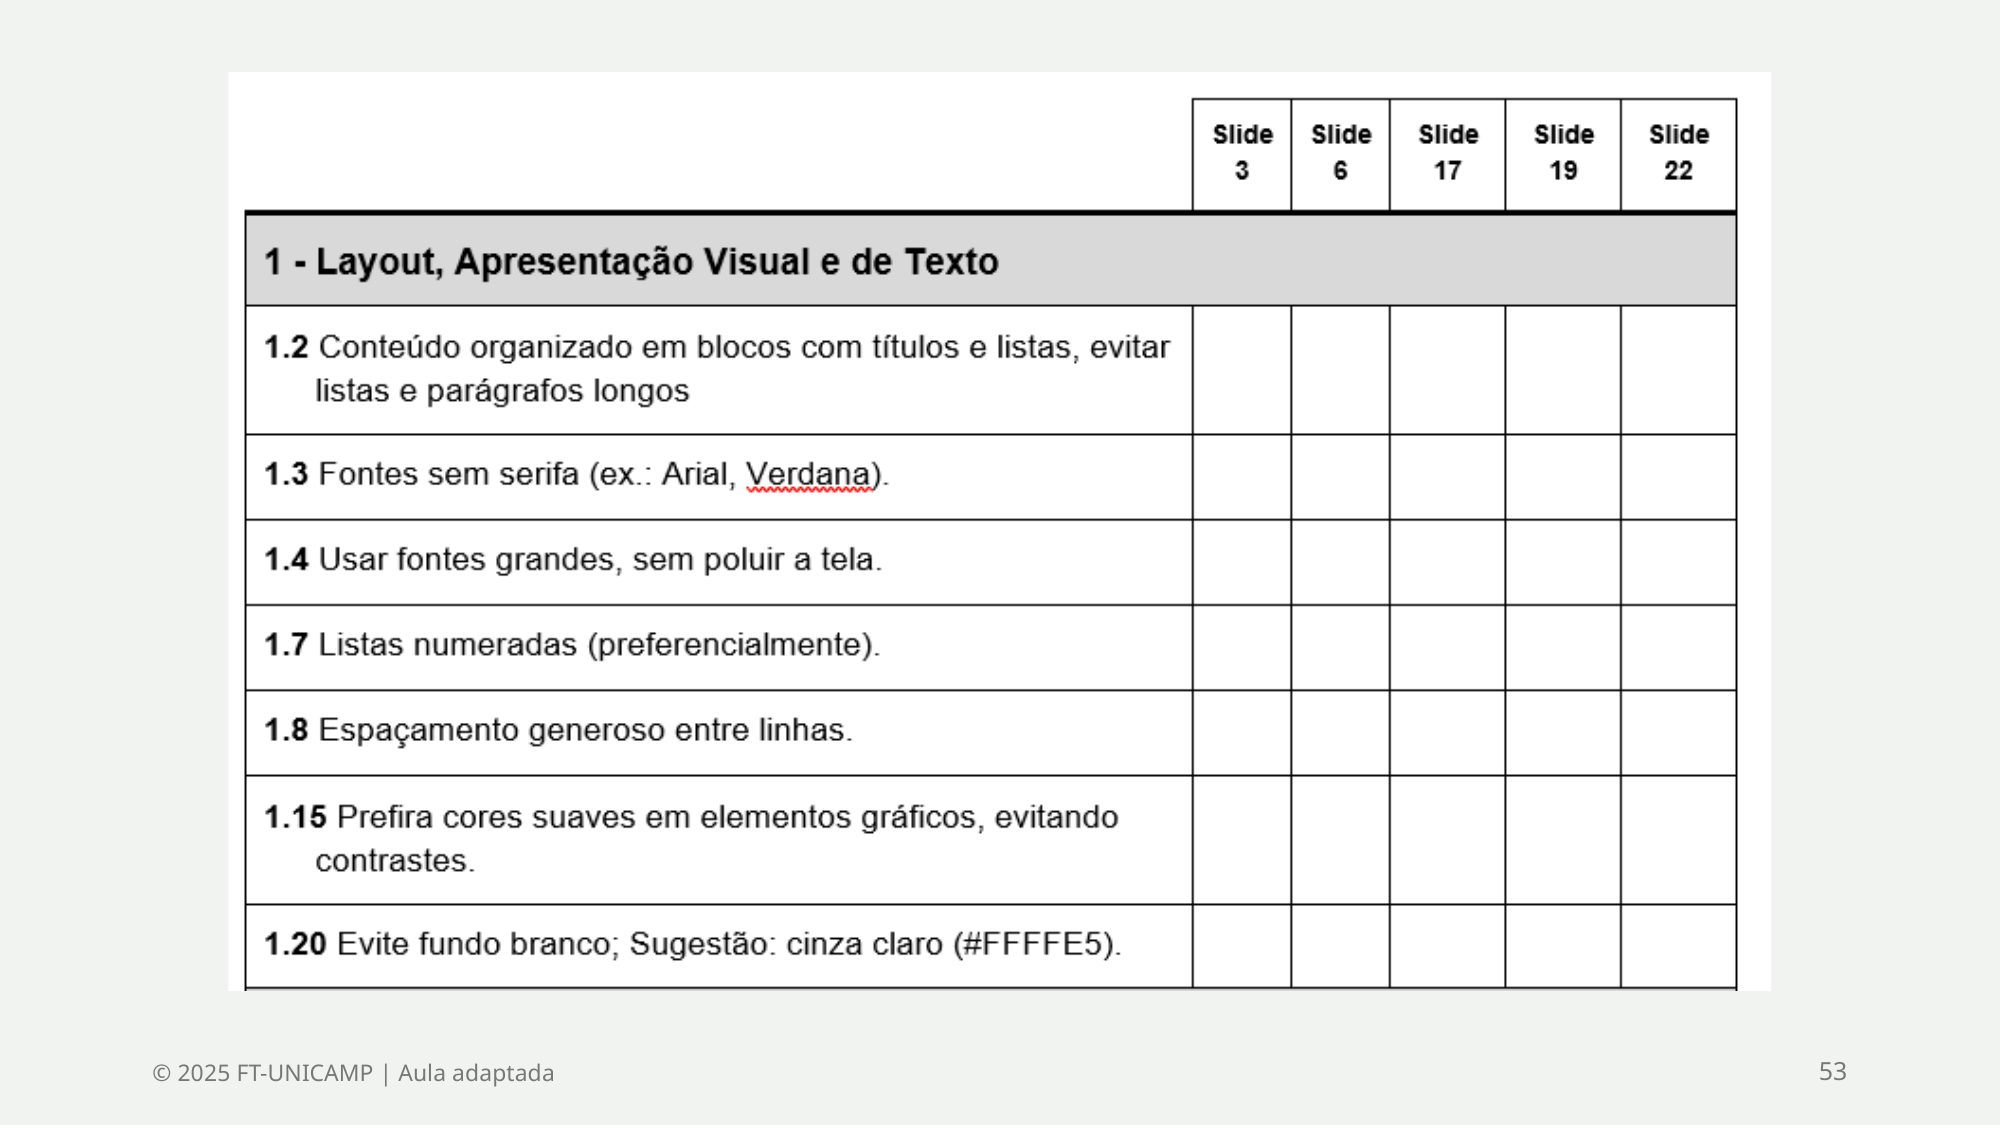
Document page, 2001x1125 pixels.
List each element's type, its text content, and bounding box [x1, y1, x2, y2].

picture [227, 72, 1772, 992]
slide_number 53 [1412, 1042, 1863, 1103]
slide_number © 2025 FT-UNICAMP | Aula adaptada [137, 1042, 588, 1103]
